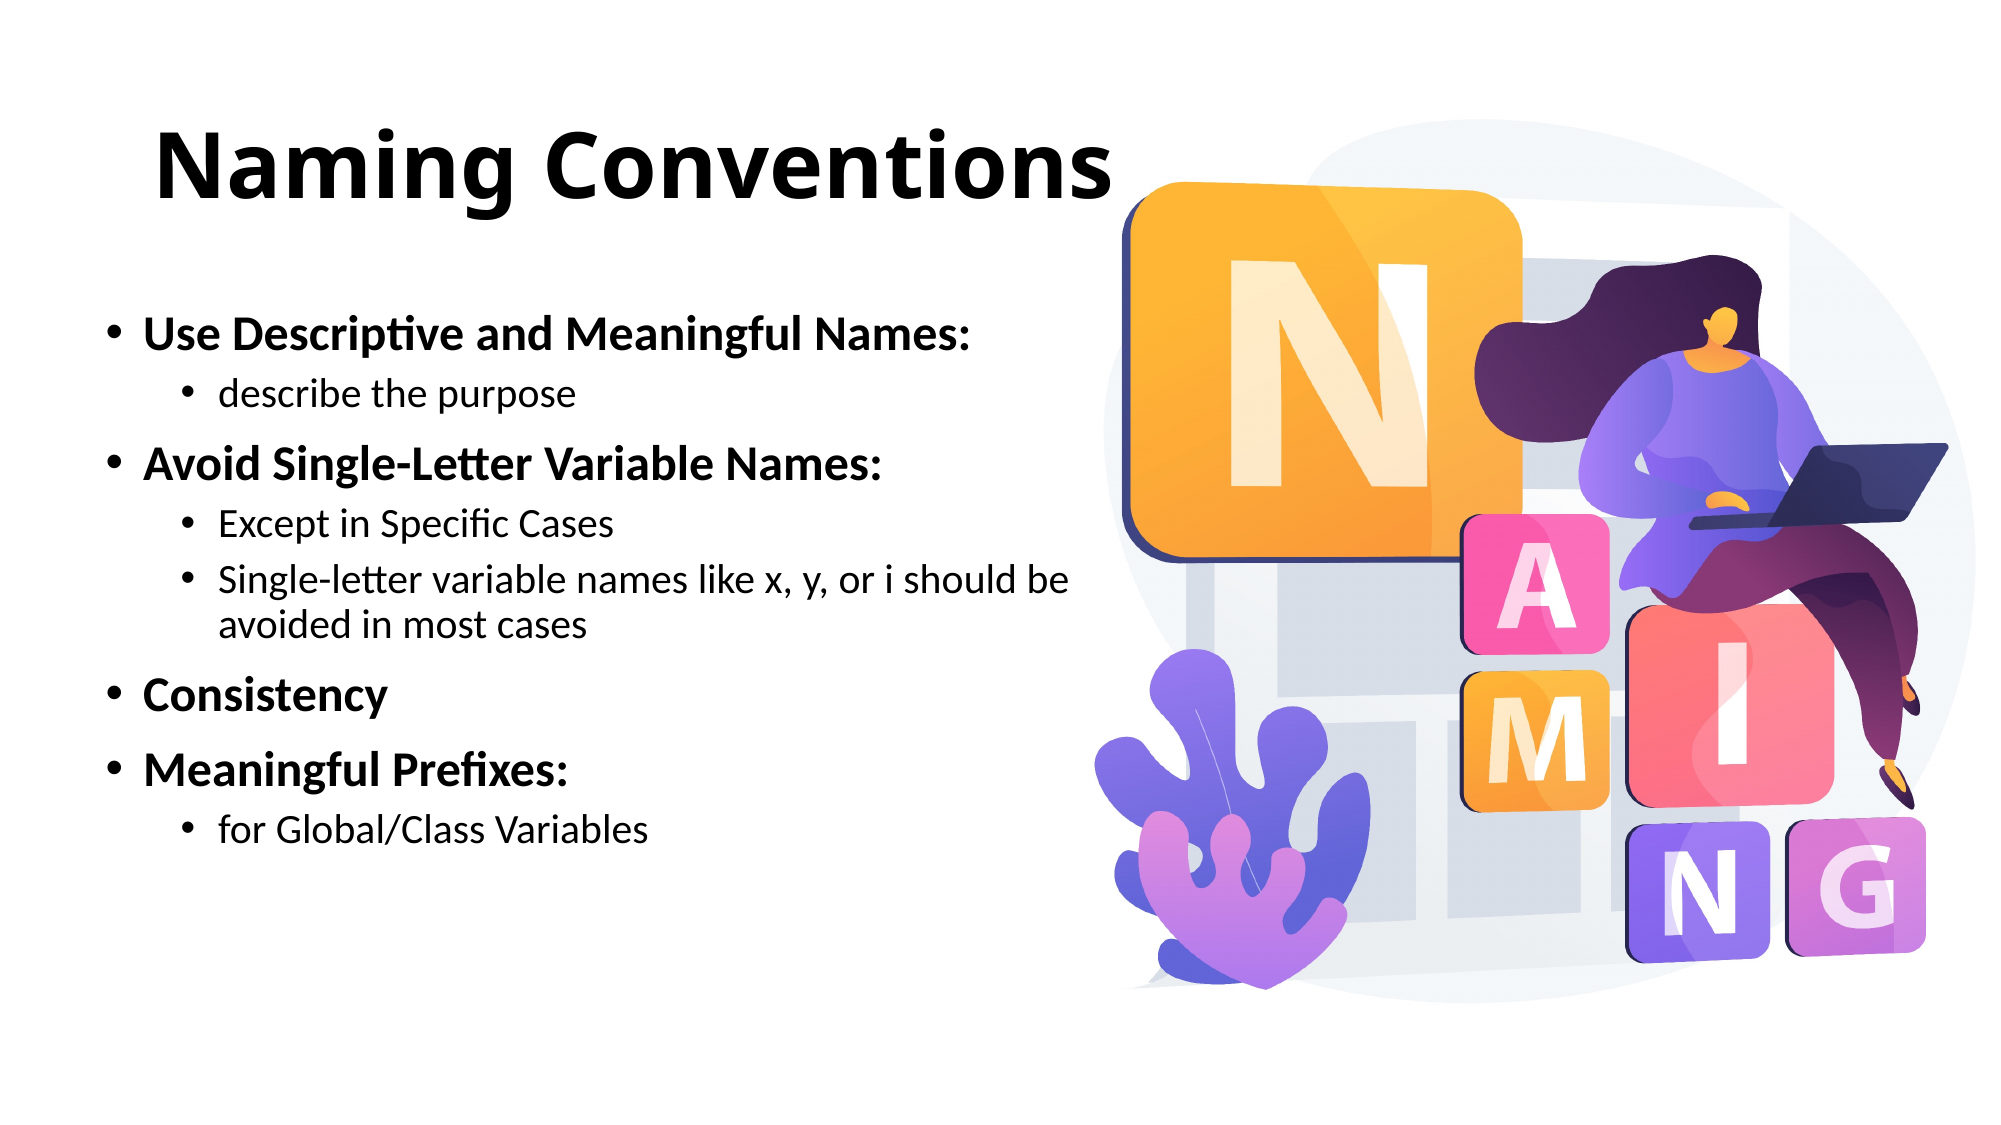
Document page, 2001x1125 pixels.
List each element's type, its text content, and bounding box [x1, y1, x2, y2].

title Naming Conventions [137, 59, 1863, 278]
text_box Use Descriptive and Meaningful Names: describe the purpose Avoid Single-Letter Variable Names: Except in Specific Cases Single-letter variable names like x, y, or i should be avoided in most cases Consistency Meaningful Prefixes: for Global/Class Variables [90, 299, 982, 1014]
picture [982, 111, 2000, 1029]
